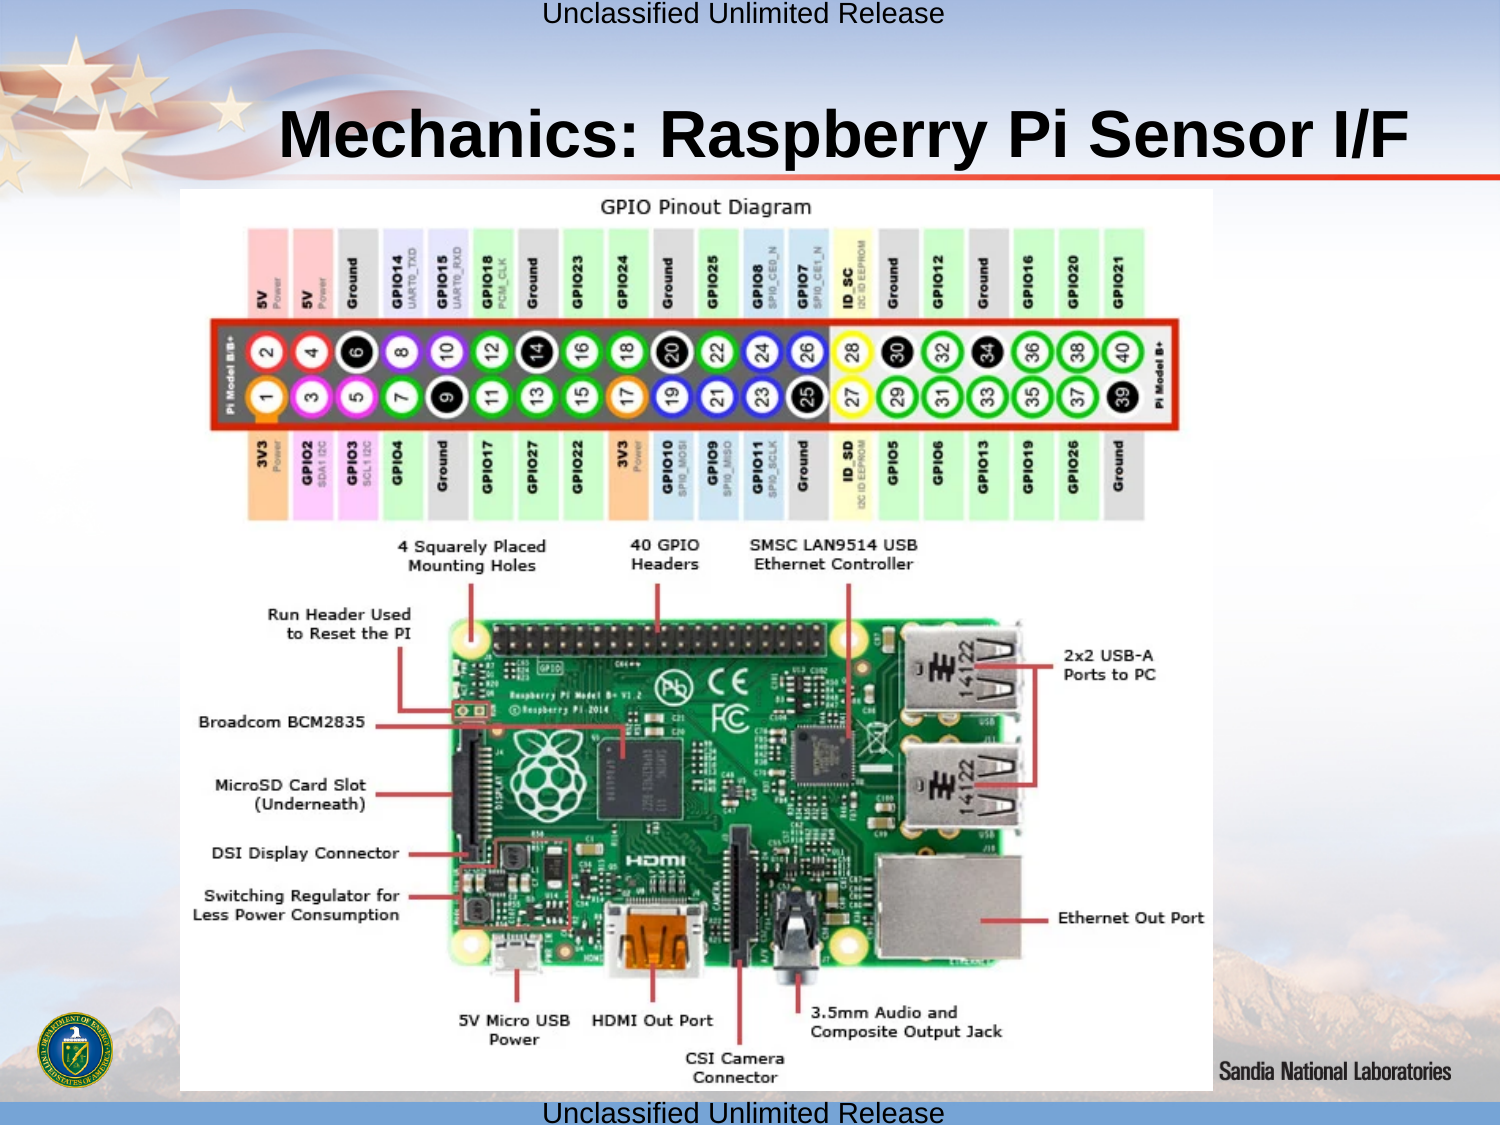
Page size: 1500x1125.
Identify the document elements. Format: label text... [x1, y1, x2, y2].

title Mechanics: Raspberry Pi Sensor I/F [263, 37, 1488, 225]
picture [0, 0, 1500, 1125]
